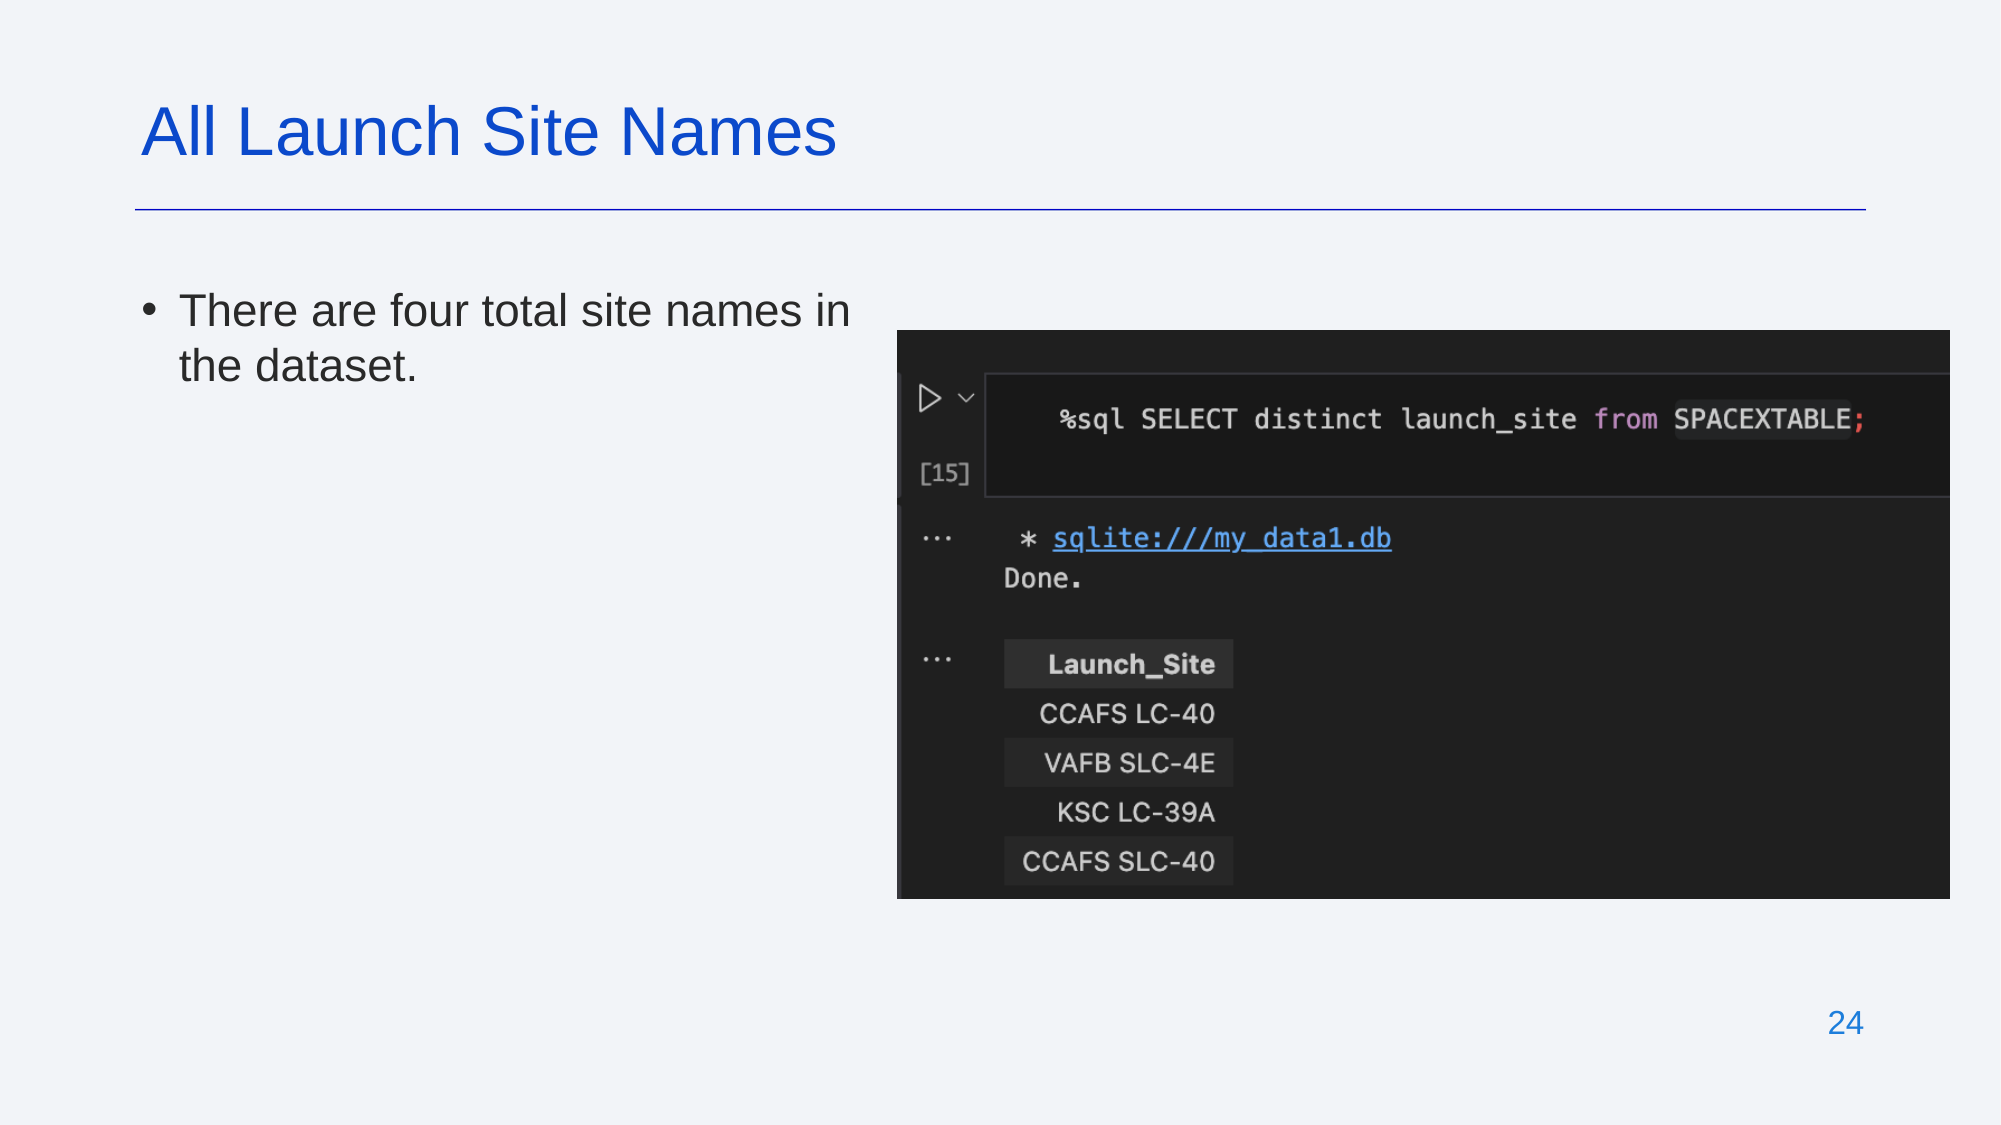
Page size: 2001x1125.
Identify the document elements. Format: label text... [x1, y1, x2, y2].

slide_number ‹#› [1429, 988, 1880, 1055]
text_box All Launch Site Names [126, 88, 1852, 179]
list There are four total site names in the dataset. [126, 273, 898, 1014]
picture [0, 0, 2001, 1125]
